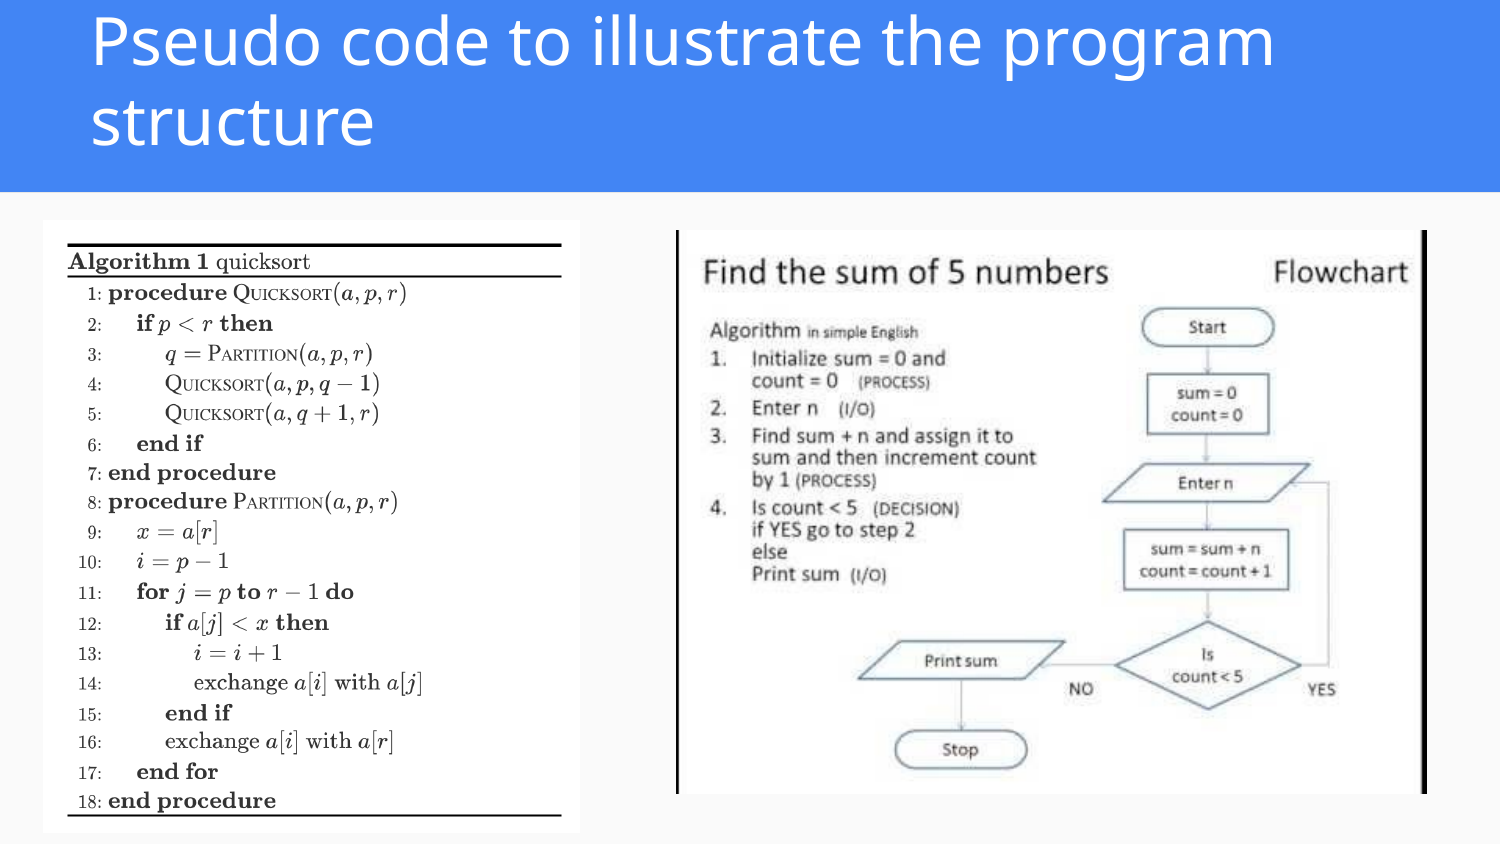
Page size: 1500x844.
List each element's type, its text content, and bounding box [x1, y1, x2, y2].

title Pseudo code to illustrate the program structure [75, 47, 1425, 174]
picture [675, 230, 1427, 794]
picture [42, 220, 581, 833]
